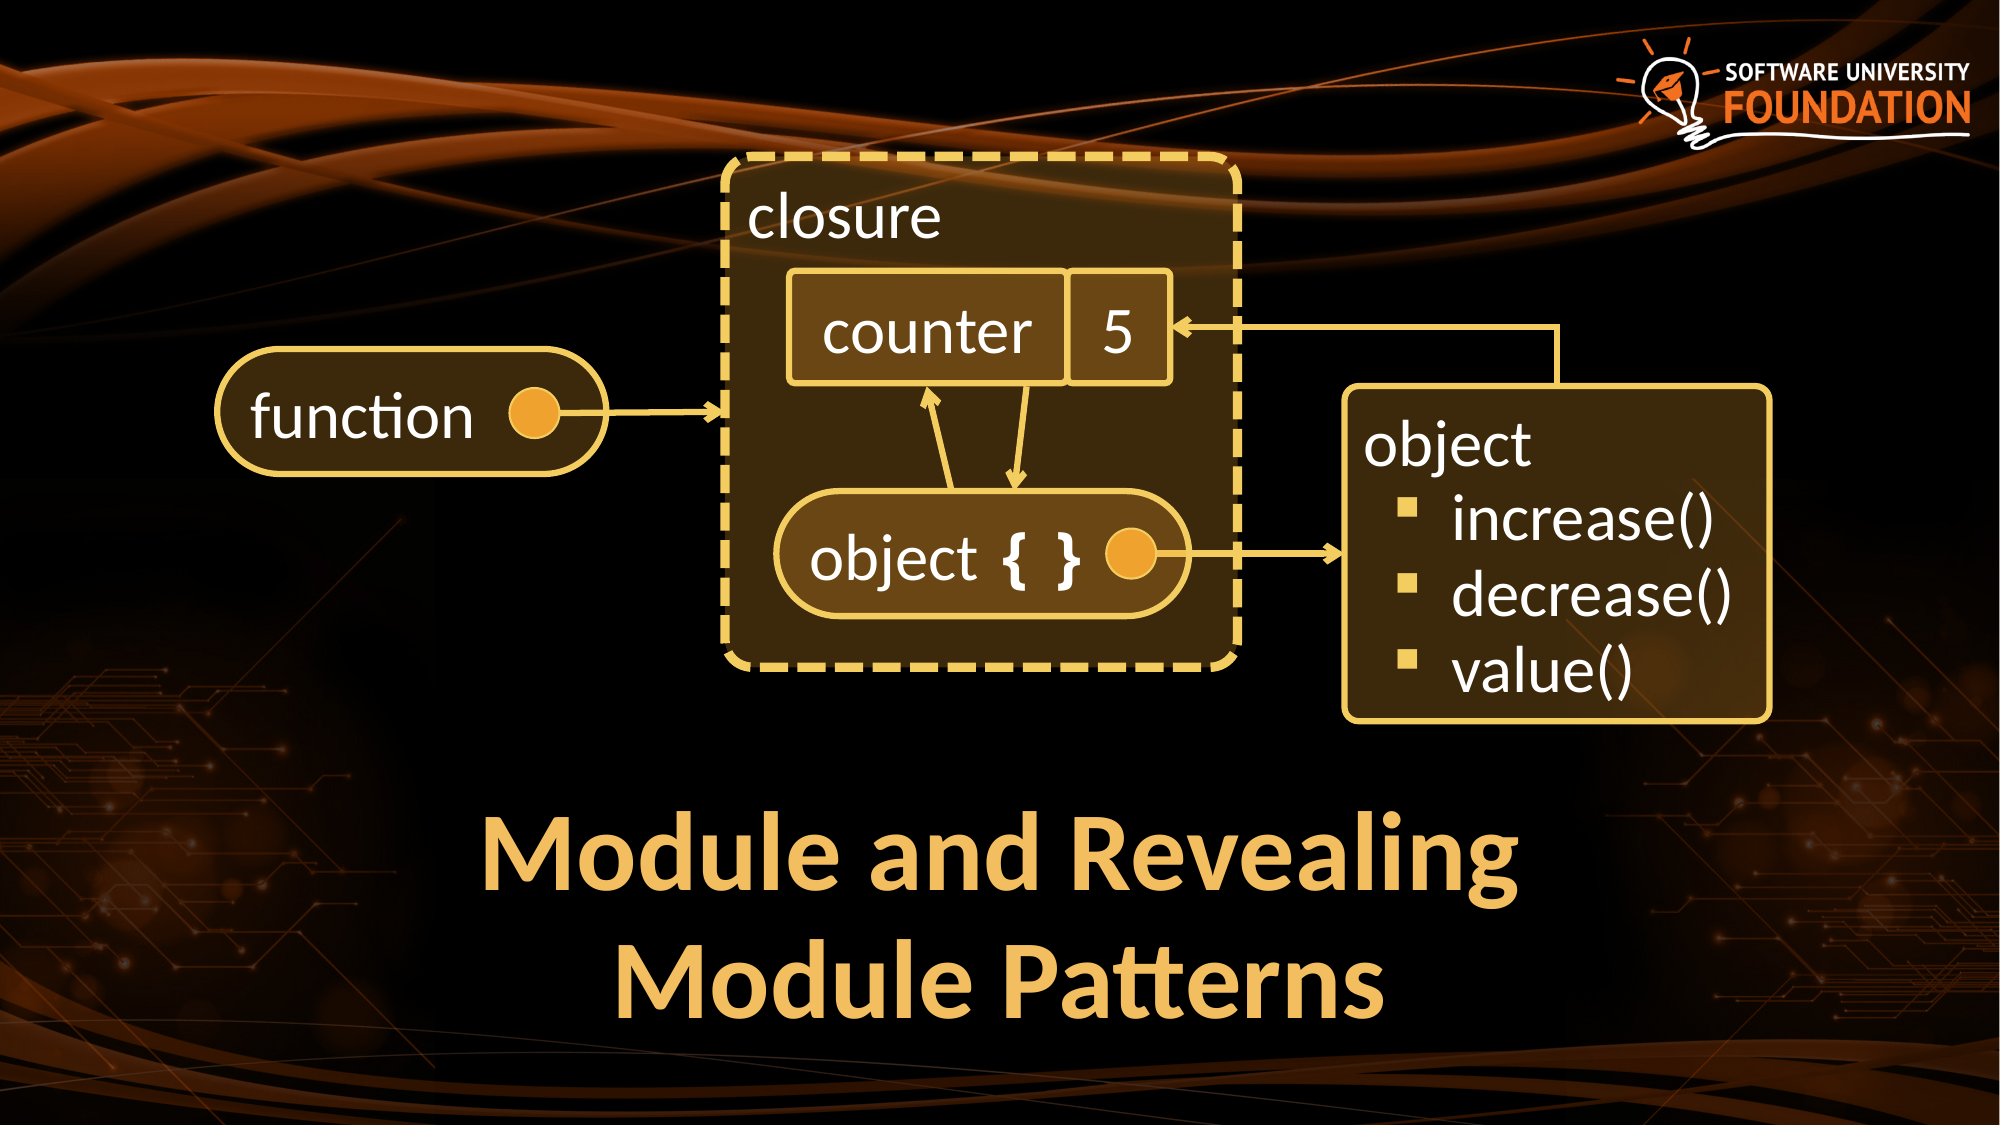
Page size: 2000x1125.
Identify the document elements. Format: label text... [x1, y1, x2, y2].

title Module and Revealing Module Patterns [386, 779, 1613, 1050]
picture [0, 0, 2000, 1125]
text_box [217, 156, 1770, 722]
